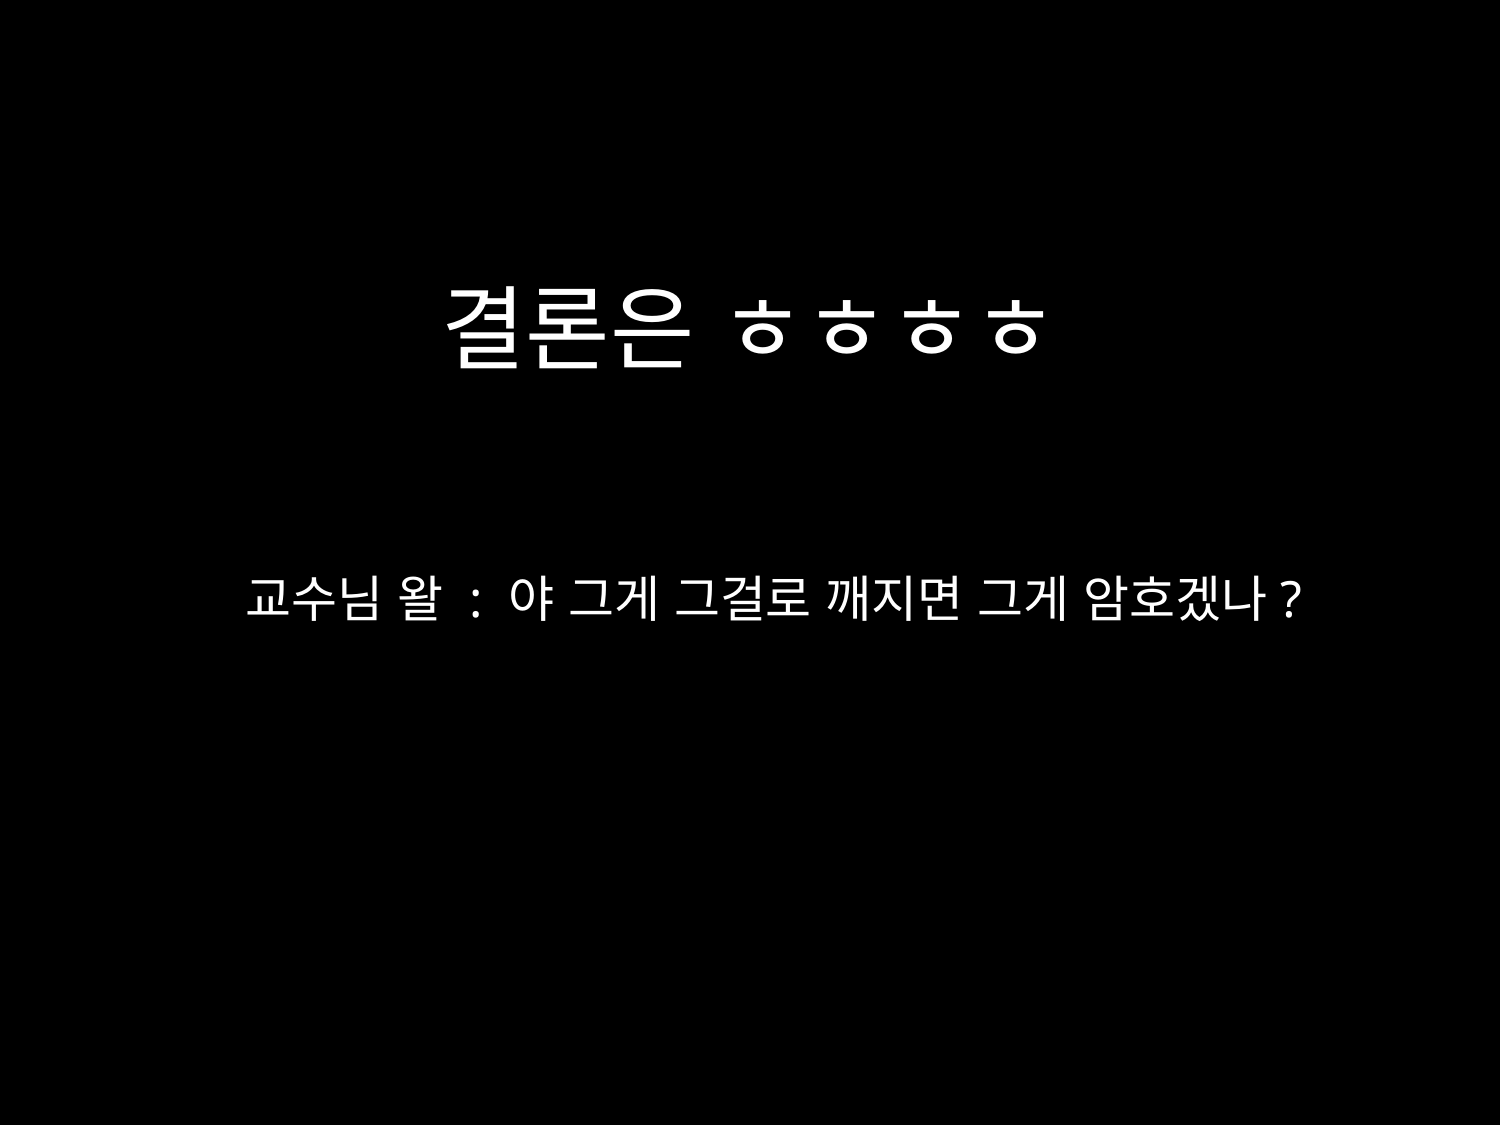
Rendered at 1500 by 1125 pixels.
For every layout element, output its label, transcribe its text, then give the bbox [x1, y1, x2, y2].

title 결론은 ㅎㅎㅎㅎ [75, 231, 1425, 420]
text_box 교수님 왈 : 야 그게 그걸로 깨지면 그게 암호겠나? [29, 503, 1500, 691]
